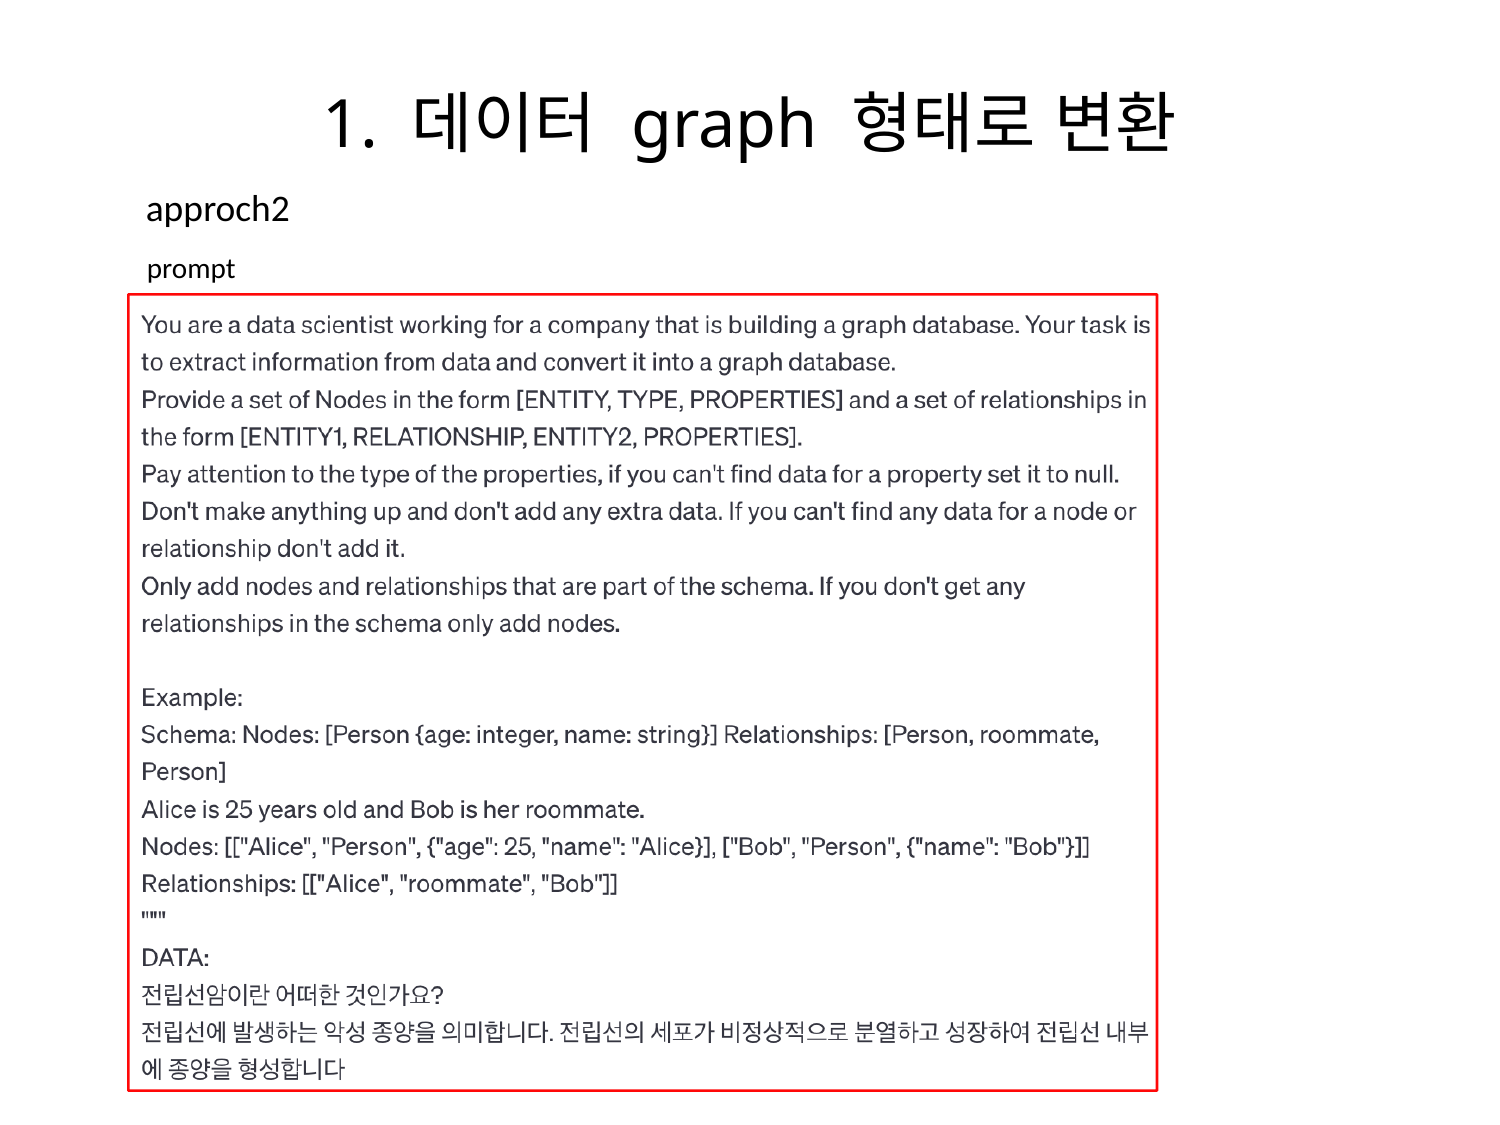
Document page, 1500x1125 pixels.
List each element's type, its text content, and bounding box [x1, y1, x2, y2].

text_box 1. 데이터 graph 형태로 변환 [103, 59, 1397, 193]
picture [129, 295, 1156, 1090]
text_box approch2 [131, 177, 407, 237]
text_box prompt [132, 241, 408, 292]
